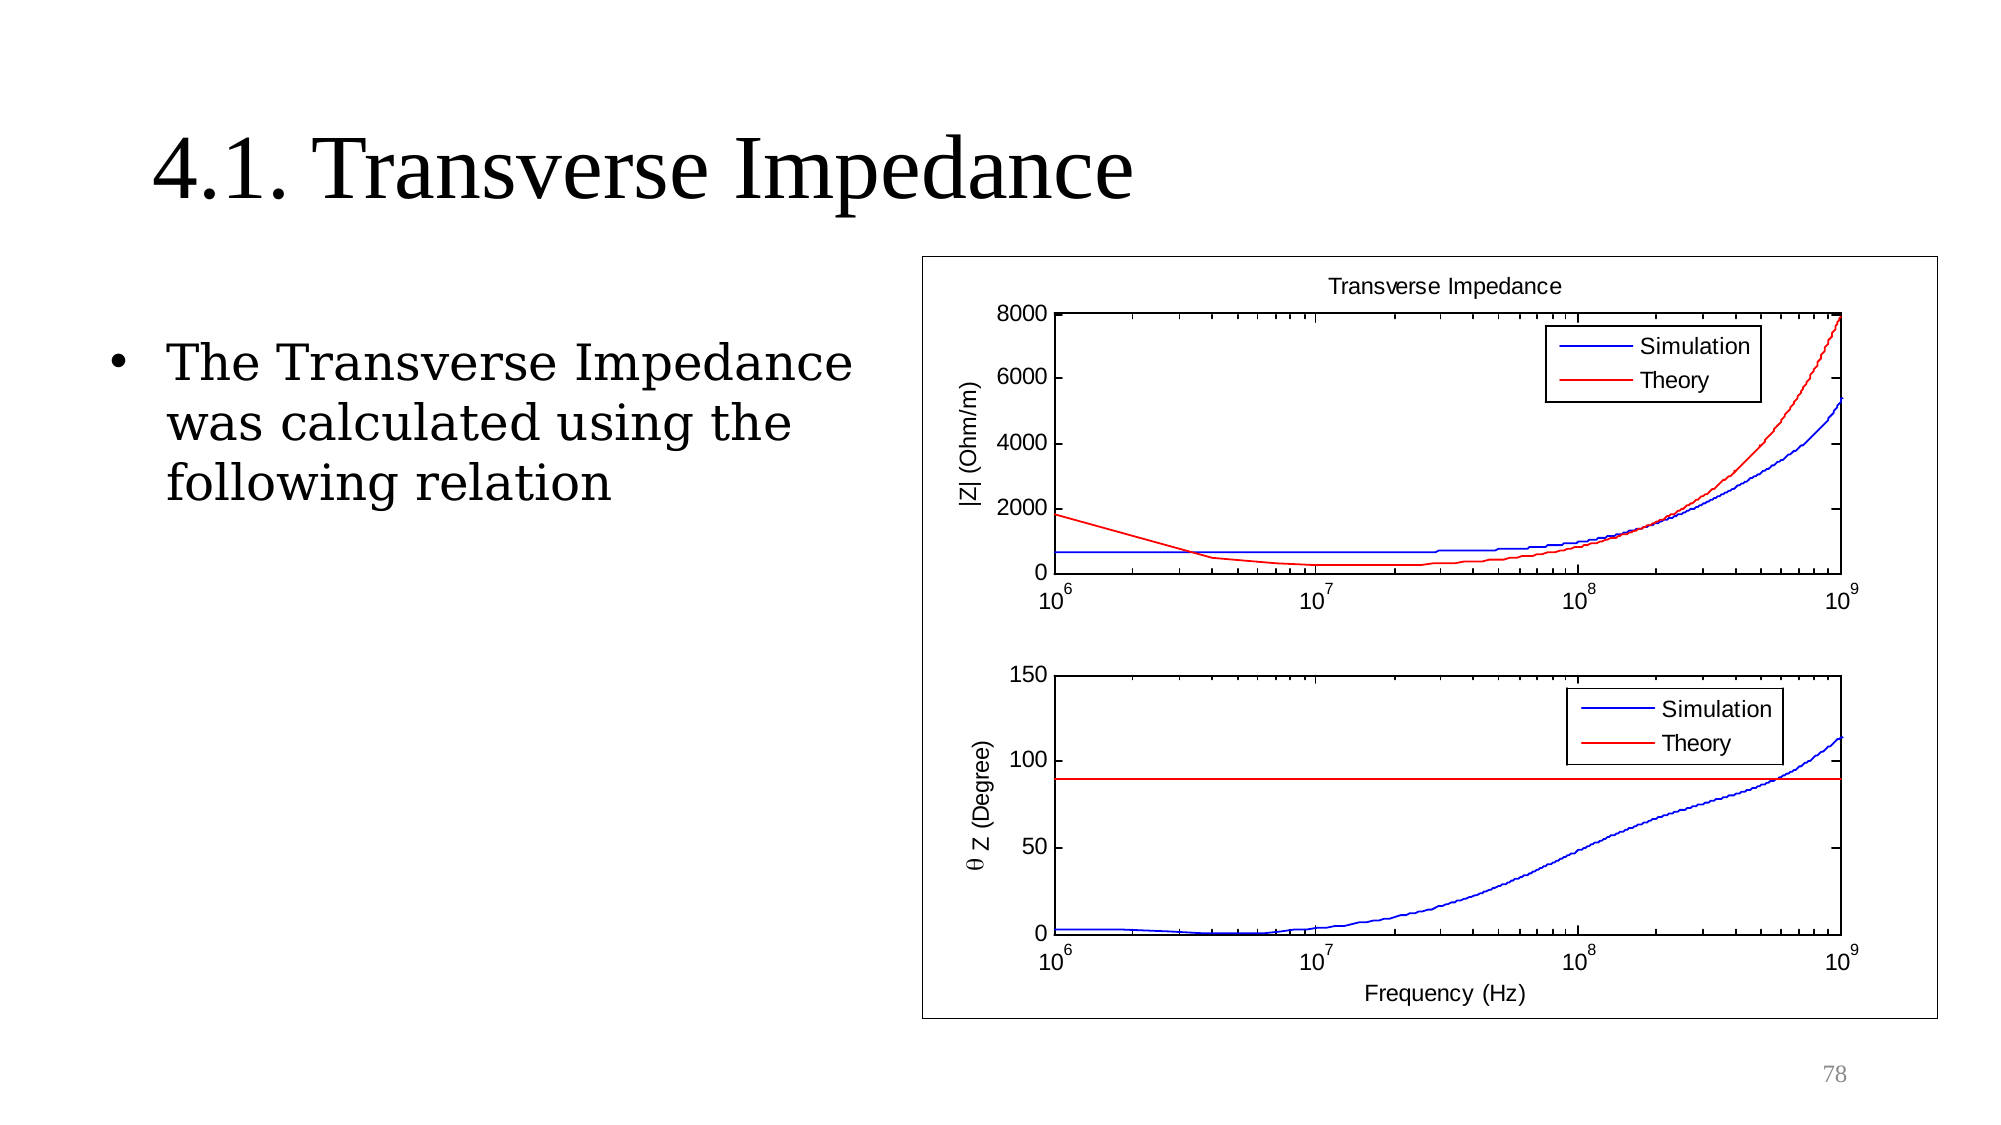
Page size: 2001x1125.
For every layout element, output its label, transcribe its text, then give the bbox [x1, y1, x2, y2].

picture [922, 256, 1938, 1019]
slide_number 78 [1412, 1042, 1863, 1103]
title 4.1. Transverse Impedance [137, 59, 1863, 278]
